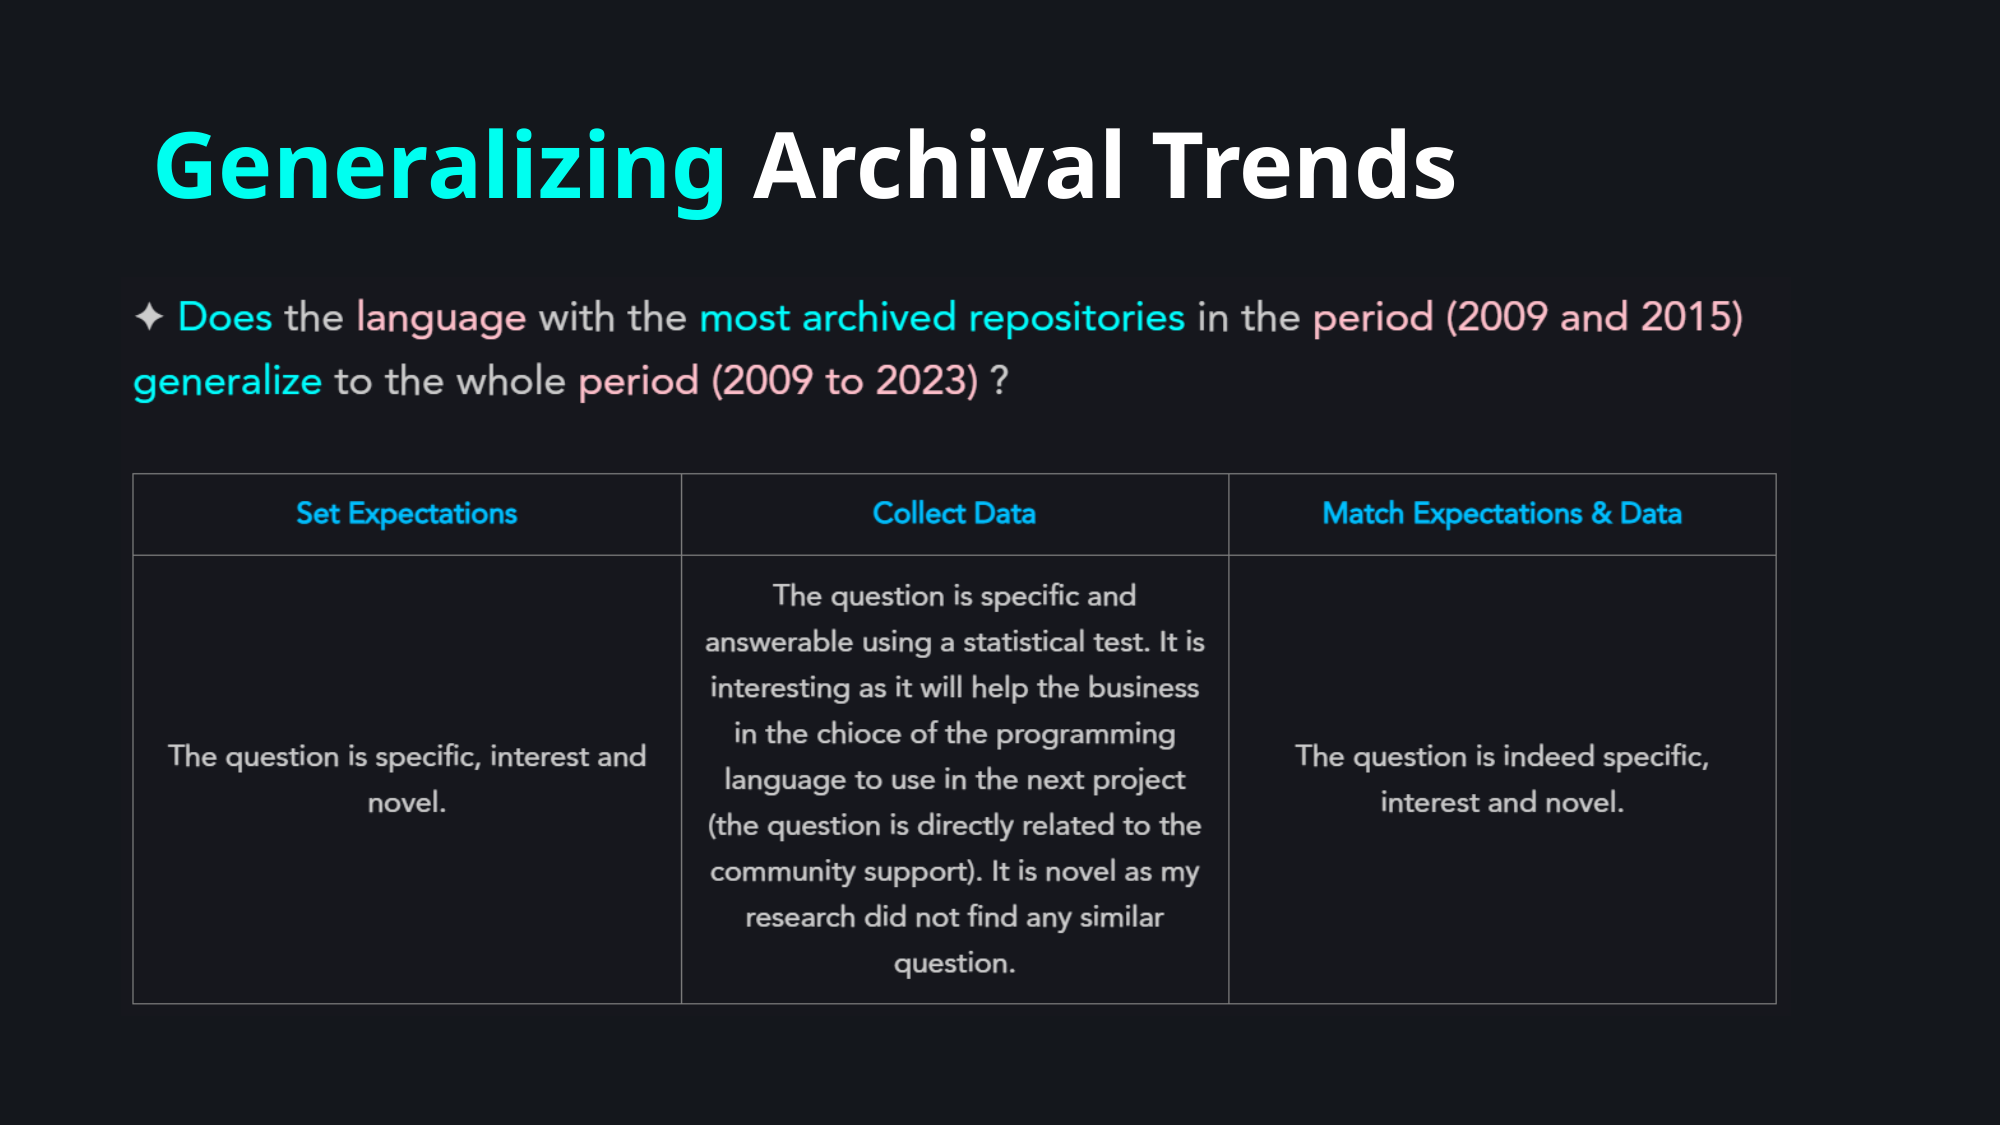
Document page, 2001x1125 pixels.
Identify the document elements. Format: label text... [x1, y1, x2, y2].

title Generalizing Archival Trends [137, 59, 1863, 278]
picture [121, 277, 1791, 1016]
